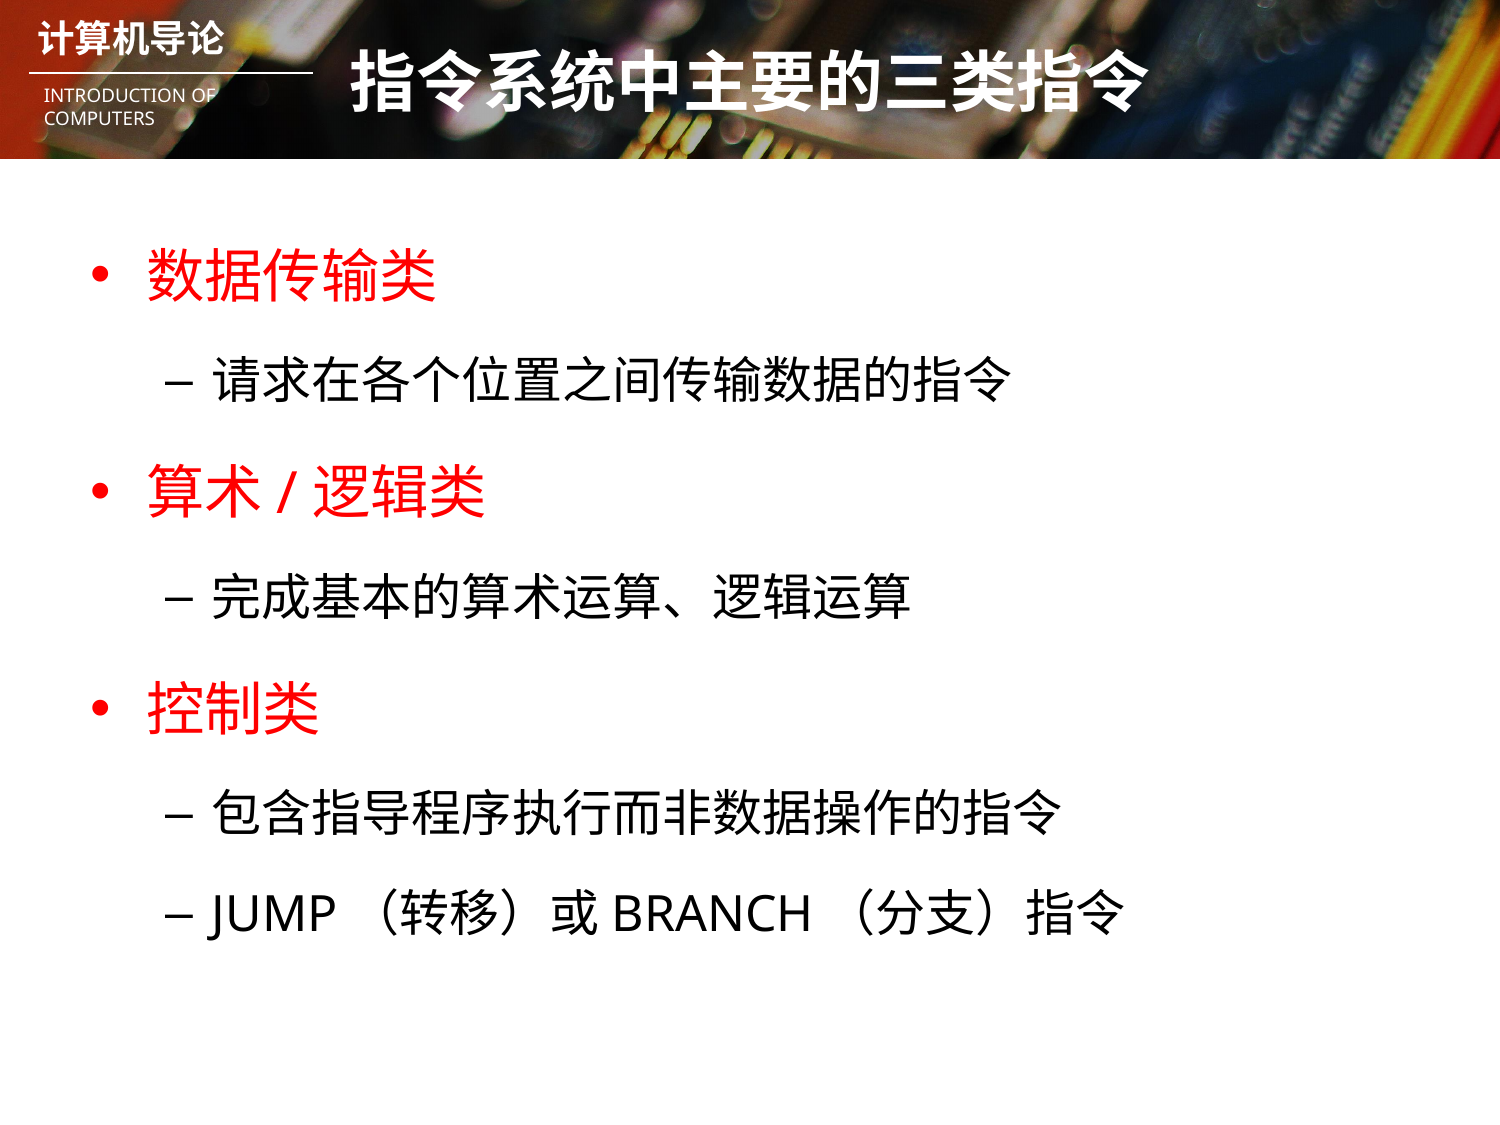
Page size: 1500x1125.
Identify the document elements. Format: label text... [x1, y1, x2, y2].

picture [0, 0, 1500, 159]
list 数据传输类 请求在各个位置之间传输数据的指令 算术/逻辑类 完成基本的算术运算、逻辑运算 控制类 包含指导程序执行而非数据操作的指令 JUMP（转移）或BRANCH（分支）指令 [75, 196, 1425, 1083]
title 指令系统中主要的三类指令 [76, 21, 1424, 138]
